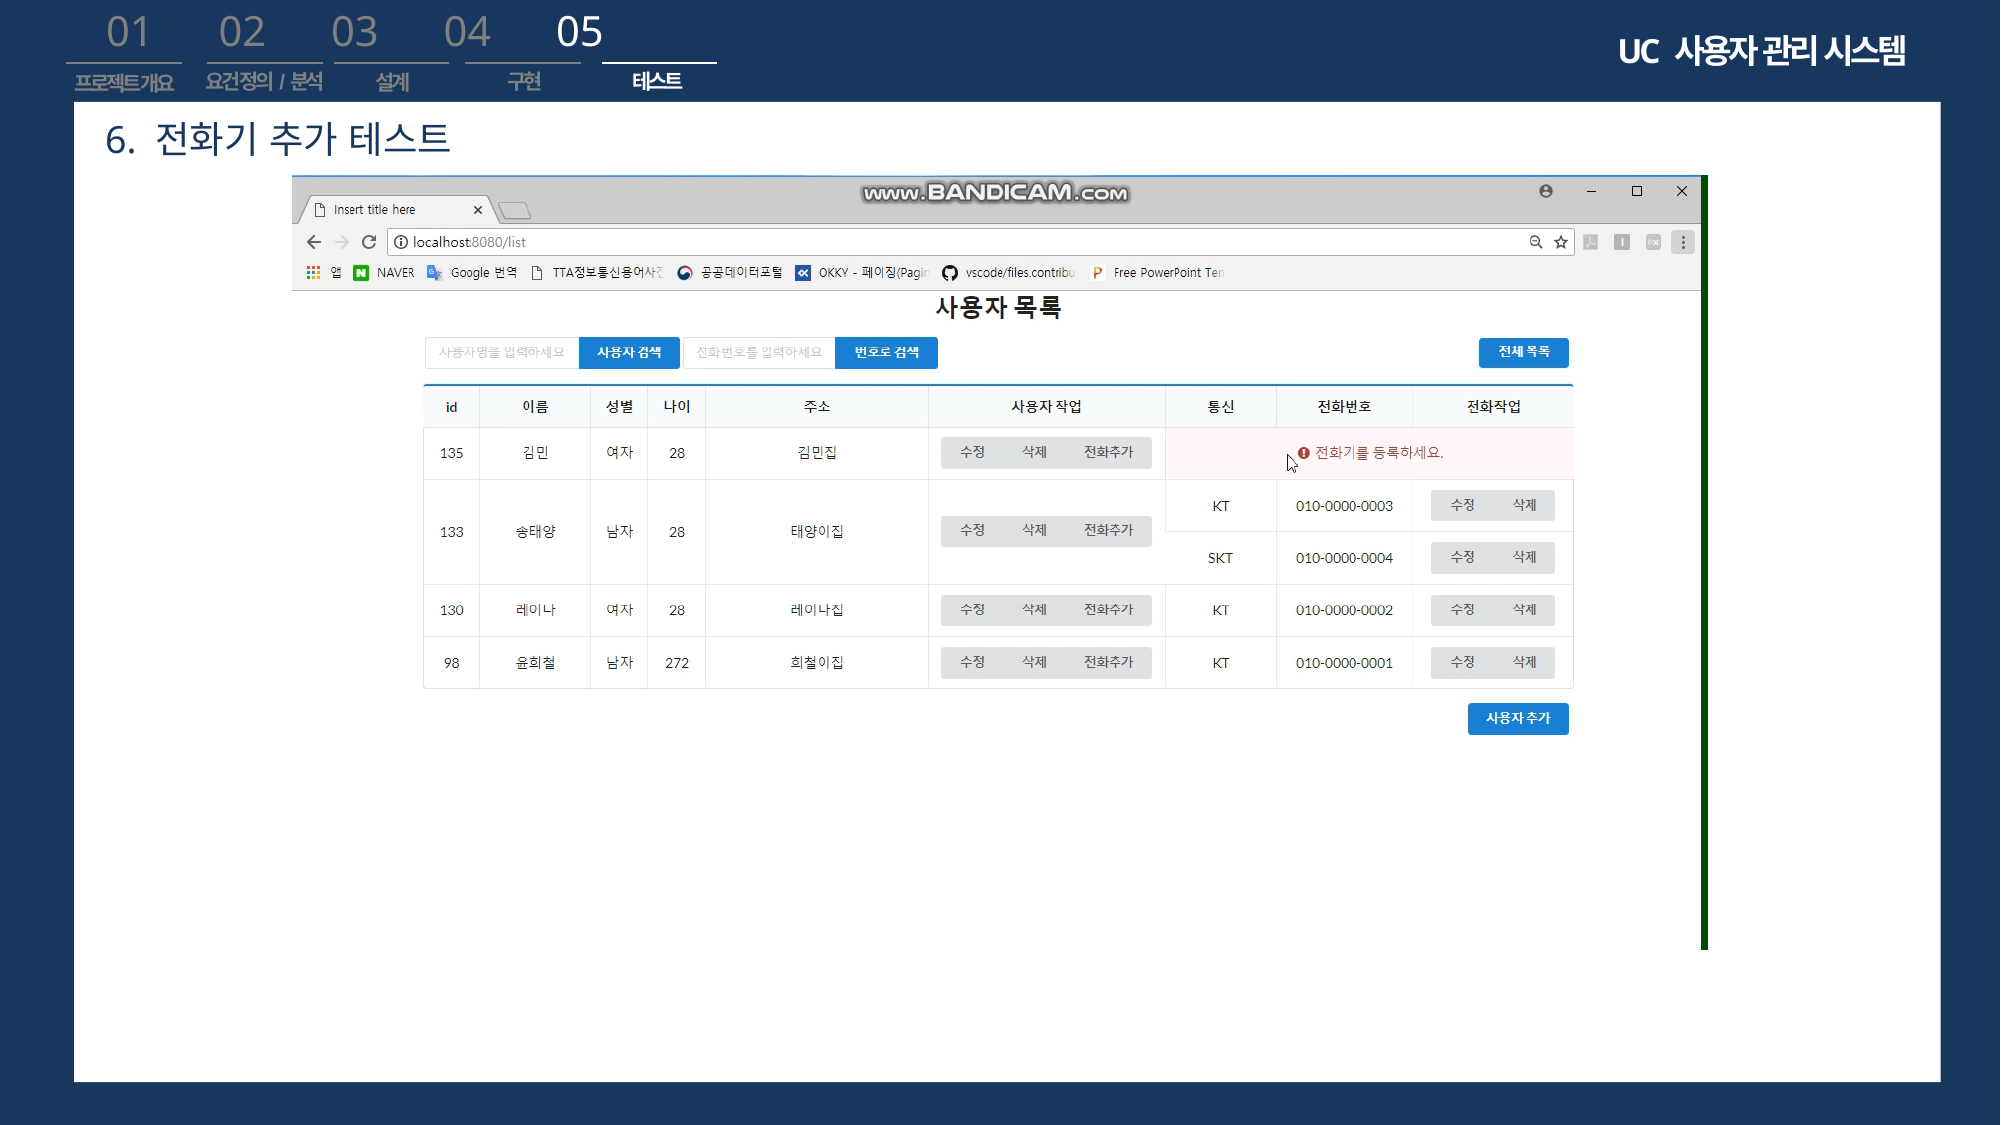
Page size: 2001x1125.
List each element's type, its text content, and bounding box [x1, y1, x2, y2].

text_box 구현 [486, 72, 563, 102]
text_box UC 사용자 관리 시스템 [1602, 22, 1924, 78]
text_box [290, 174, 1709, 951]
text_box 6. 전화기 추가 테스트 [90, 108, 712, 169]
text_box 프로젝트 개요 [43, 62, 208, 103]
text_box 테스트 [608, 72, 708, 102]
text_box 설계 [347, 72, 439, 102]
text_box 요건 정의/분석 [183, 61, 347, 102]
text_box [72, 100, 1943, 1084]
text_box 01 02 03 04 05 [91, 0, 706, 63]
